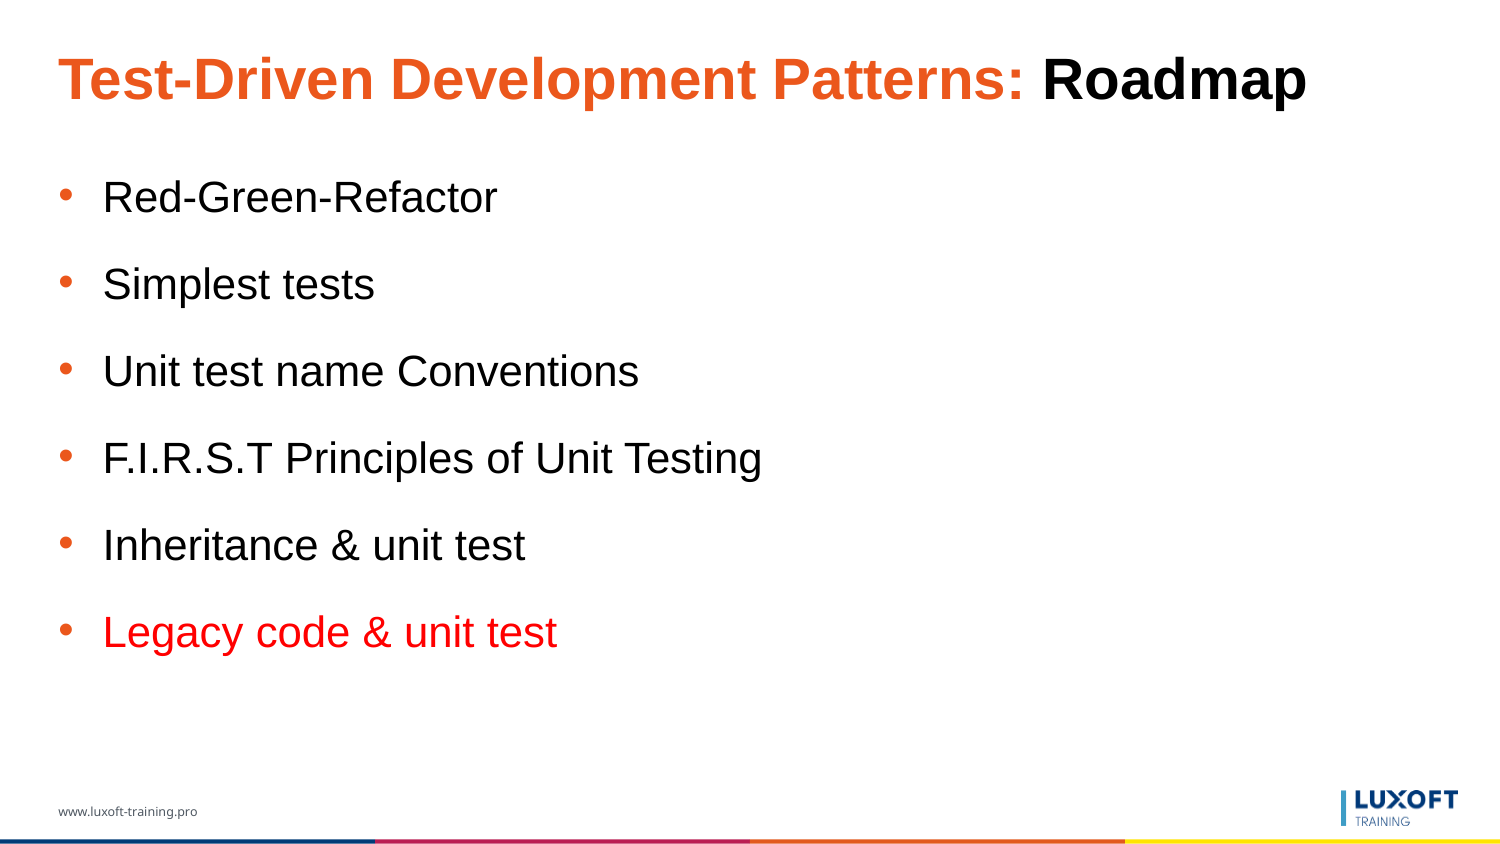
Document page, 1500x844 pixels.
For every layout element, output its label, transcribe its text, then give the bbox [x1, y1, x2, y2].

title Test-Driven Development Patterns: Roadmap [47, 44, 1457, 107]
picture [1341, 790, 1458, 826]
list Red-Green-Refactor Simplest tests Unit test name Conventions F.I.R.S.T Principles of Unit Testing Inheritance & unit test Legacy code & unit test [47, 147, 1457, 764]
